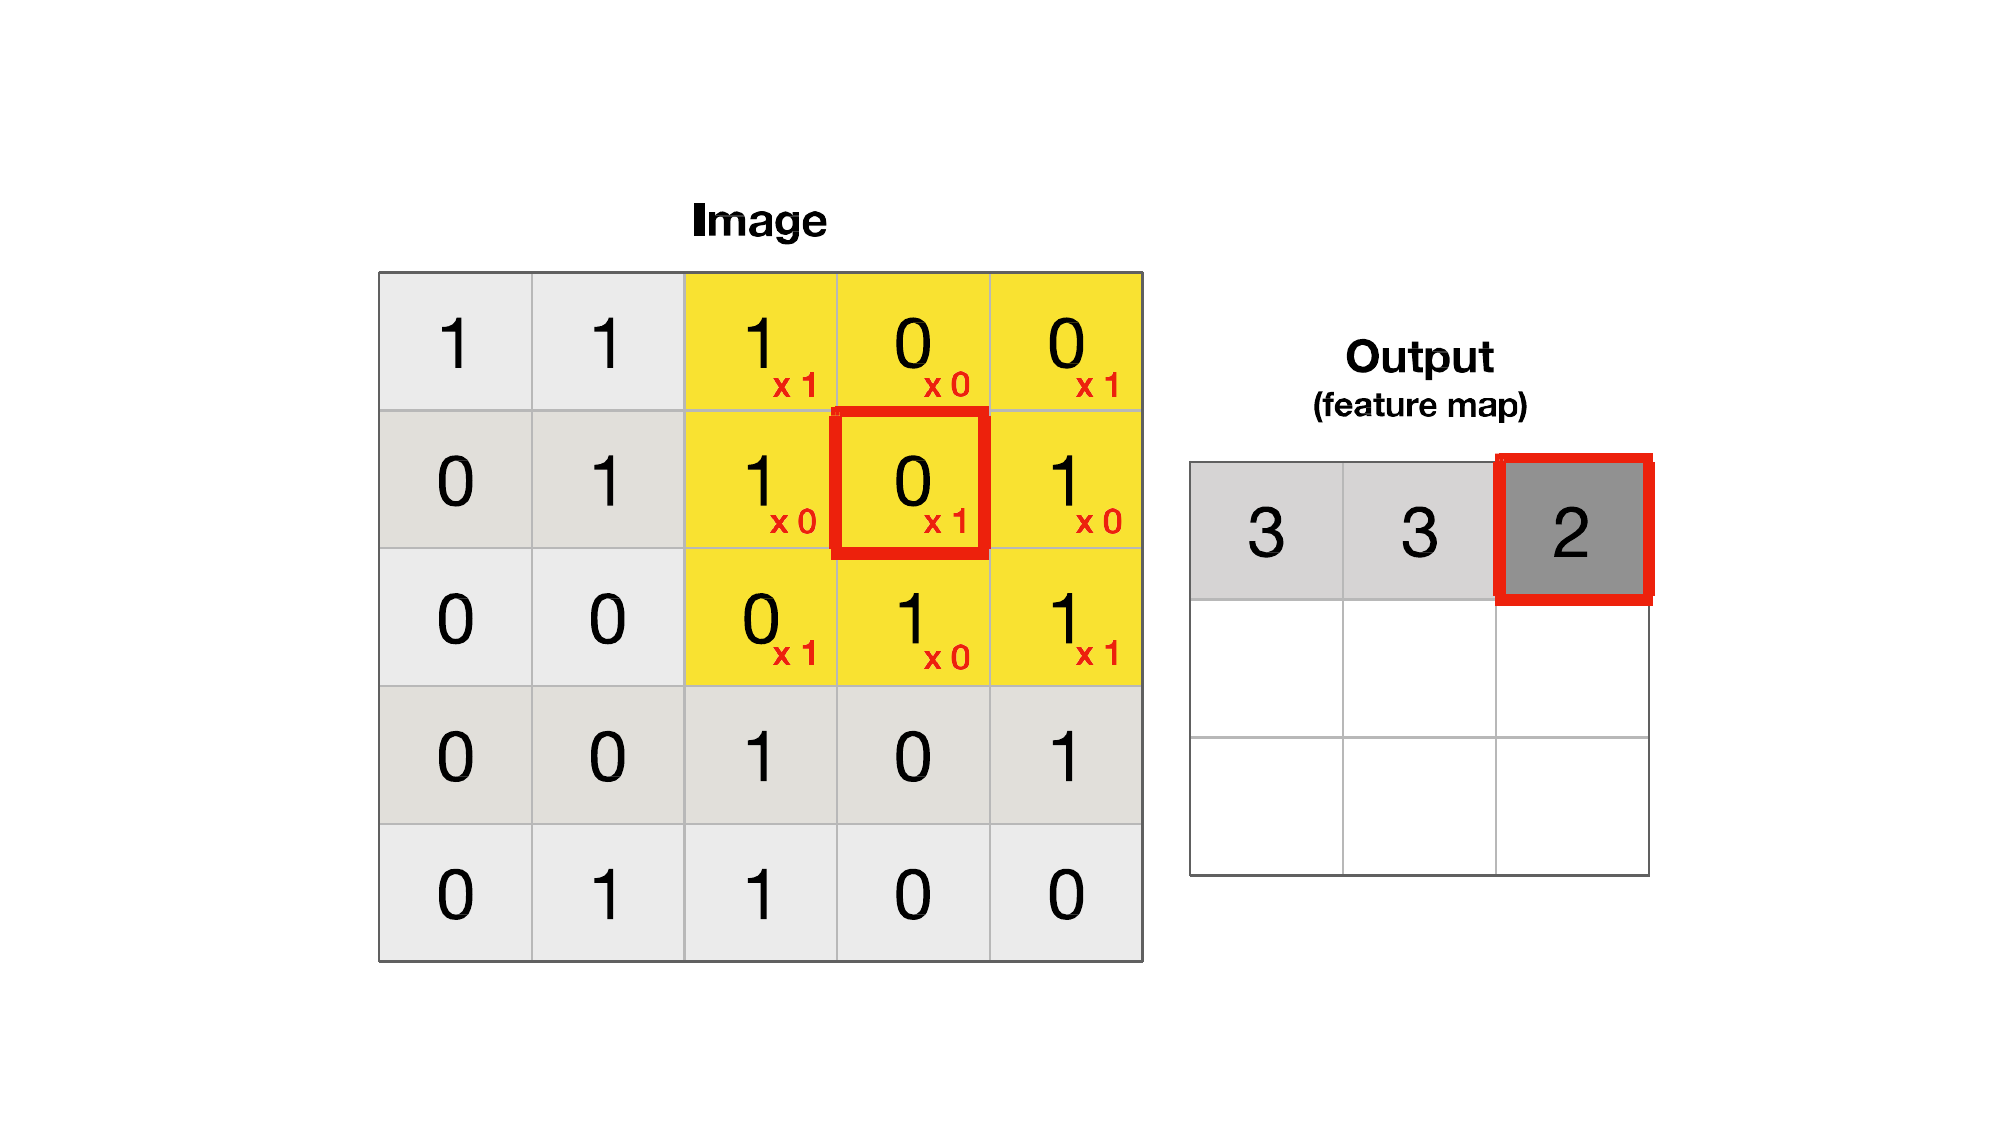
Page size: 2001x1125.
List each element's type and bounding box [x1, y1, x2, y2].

text_box [802, 640, 814, 665]
text_box [923, 515, 942, 533]
text_box [896, 730, 930, 783]
text_box [896, 317, 930, 369]
text_box [380, 549, 531, 686]
text_box [1407, 398, 1437, 417]
text_box [747, 730, 767, 782]
text_box [685, 273, 837, 410]
text_box [1495, 453, 1500, 463]
text_box [1322, 391, 1334, 417]
text_box [838, 824, 989, 961]
text_box [1448, 398, 1476, 417]
text_box [1386, 398, 1404, 417]
text_box [442, 317, 462, 368]
text_box [744, 593, 778, 645]
text_box [772, 378, 791, 397]
text_box [775, 211, 799, 245]
text_box [1105, 372, 1117, 397]
text_box [1052, 593, 1073, 644]
text_box [1052, 730, 1073, 782]
text_box [380, 687, 531, 823]
text_box [1075, 647, 1094, 665]
text_box [1191, 462, 1343, 599]
text_box [990, 411, 1142, 548]
text_box [1453, 348, 1476, 373]
text_box [798, 508, 816, 534]
text_box [749, 211, 773, 237]
text_box [923, 378, 942, 397]
text_box [831, 407, 836, 416]
text_box [899, 593, 919, 644]
text_box [532, 273, 684, 410]
text_box [990, 824, 1142, 961]
text_box [591, 730, 625, 783]
text_box [1407, 341, 1423, 373]
text_box [747, 868, 767, 920]
text_box [380, 824, 531, 961]
text_box [685, 411, 835, 548]
text_box [1075, 515, 1094, 533]
text_box [1105, 640, 1117, 665]
text_box [1049, 868, 1084, 920]
text_box [747, 317, 767, 368]
text_box [594, 868, 614, 920]
text_box [1075, 378, 1094, 397]
text_box [439, 455, 473, 507]
text_box [439, 593, 473, 645]
text_box [591, 593, 625, 645]
text_box [1346, 338, 1379, 373]
text_box [951, 371, 970, 397]
text_box [1478, 341, 1494, 373]
text_box [990, 549, 1142, 686]
text_box [709, 211, 746, 236]
text_box [685, 548, 989, 686]
text_box [1402, 506, 1437, 558]
text_box [836, 414, 989, 548]
text_box [1373, 393, 1385, 417]
text_box [1103, 508, 1122, 534]
text_box [1382, 348, 1405, 373]
text_box [953, 508, 965, 533]
text_box [1052, 455, 1073, 506]
text_box [1049, 317, 1084, 369]
text_box [923, 651, 942, 669]
text_box [532, 549, 684, 686]
text_box [838, 273, 989, 409]
text_box [769, 515, 789, 533]
text_box [1554, 506, 1588, 557]
text_box [1354, 398, 1372, 417]
text_box [685, 687, 837, 823]
text_box [532, 411, 684, 548]
text_box [1518, 391, 1527, 423]
text_box [1425, 347, 1450, 381]
text_box [802, 211, 827, 237]
text_box [439, 868, 473, 920]
text_box [532, 824, 684, 961]
text_box [380, 411, 531, 548]
text_box [951, 644, 970, 670]
text_box [1499, 398, 1518, 423]
text_box [439, 730, 473, 783]
text_box [1500, 462, 1645, 596]
text_box [802, 372, 814, 397]
text_box [594, 317, 614, 368]
text_box [772, 647, 791, 665]
text_box [838, 687, 989, 823]
text_box [1478, 398, 1497, 417]
text_box [990, 687, 1142, 823]
text_box [1249, 506, 1284, 558]
text_box [896, 455, 930, 507]
text_box [896, 868, 930, 920]
text_box [1344, 462, 1497, 599]
text_box [594, 455, 614, 506]
text_box [747, 455, 767, 506]
text_box [1334, 398, 1353, 417]
text_box [685, 824, 837, 961]
text_box [1314, 391, 1323, 423]
text_box [532, 687, 684, 823]
text_box [990, 273, 1142, 410]
text_box [380, 273, 531, 410]
